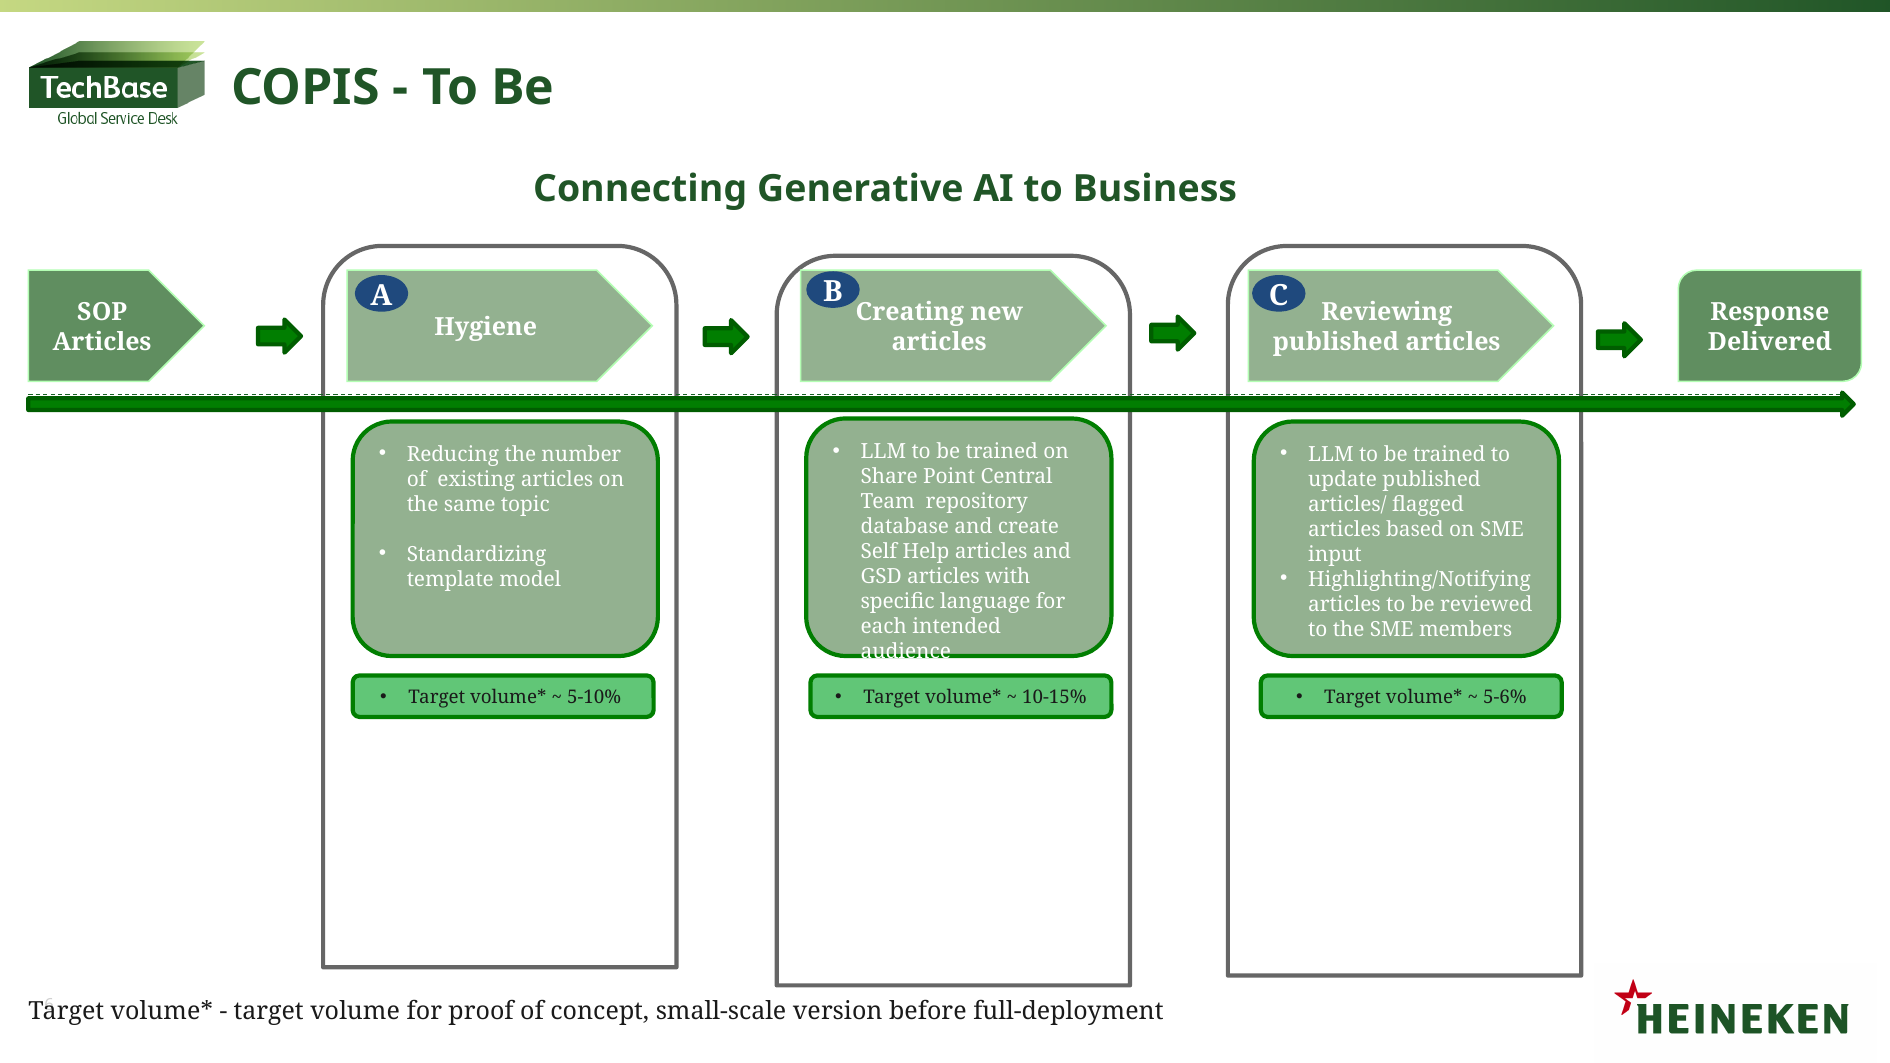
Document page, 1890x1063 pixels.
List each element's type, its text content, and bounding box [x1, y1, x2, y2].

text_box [28, 245, 1862, 986]
text_box Connecting Generative AI to Business [23, 156, 1763, 232]
picture [29, 41, 205, 147]
text_box Target volume* - target volume for proof of concept, small-scale version before full-deployment [13, 986, 1181, 1032]
picture [1594, 963, 1877, 1063]
title COPIS - To Be [207, 43, 1566, 119]
